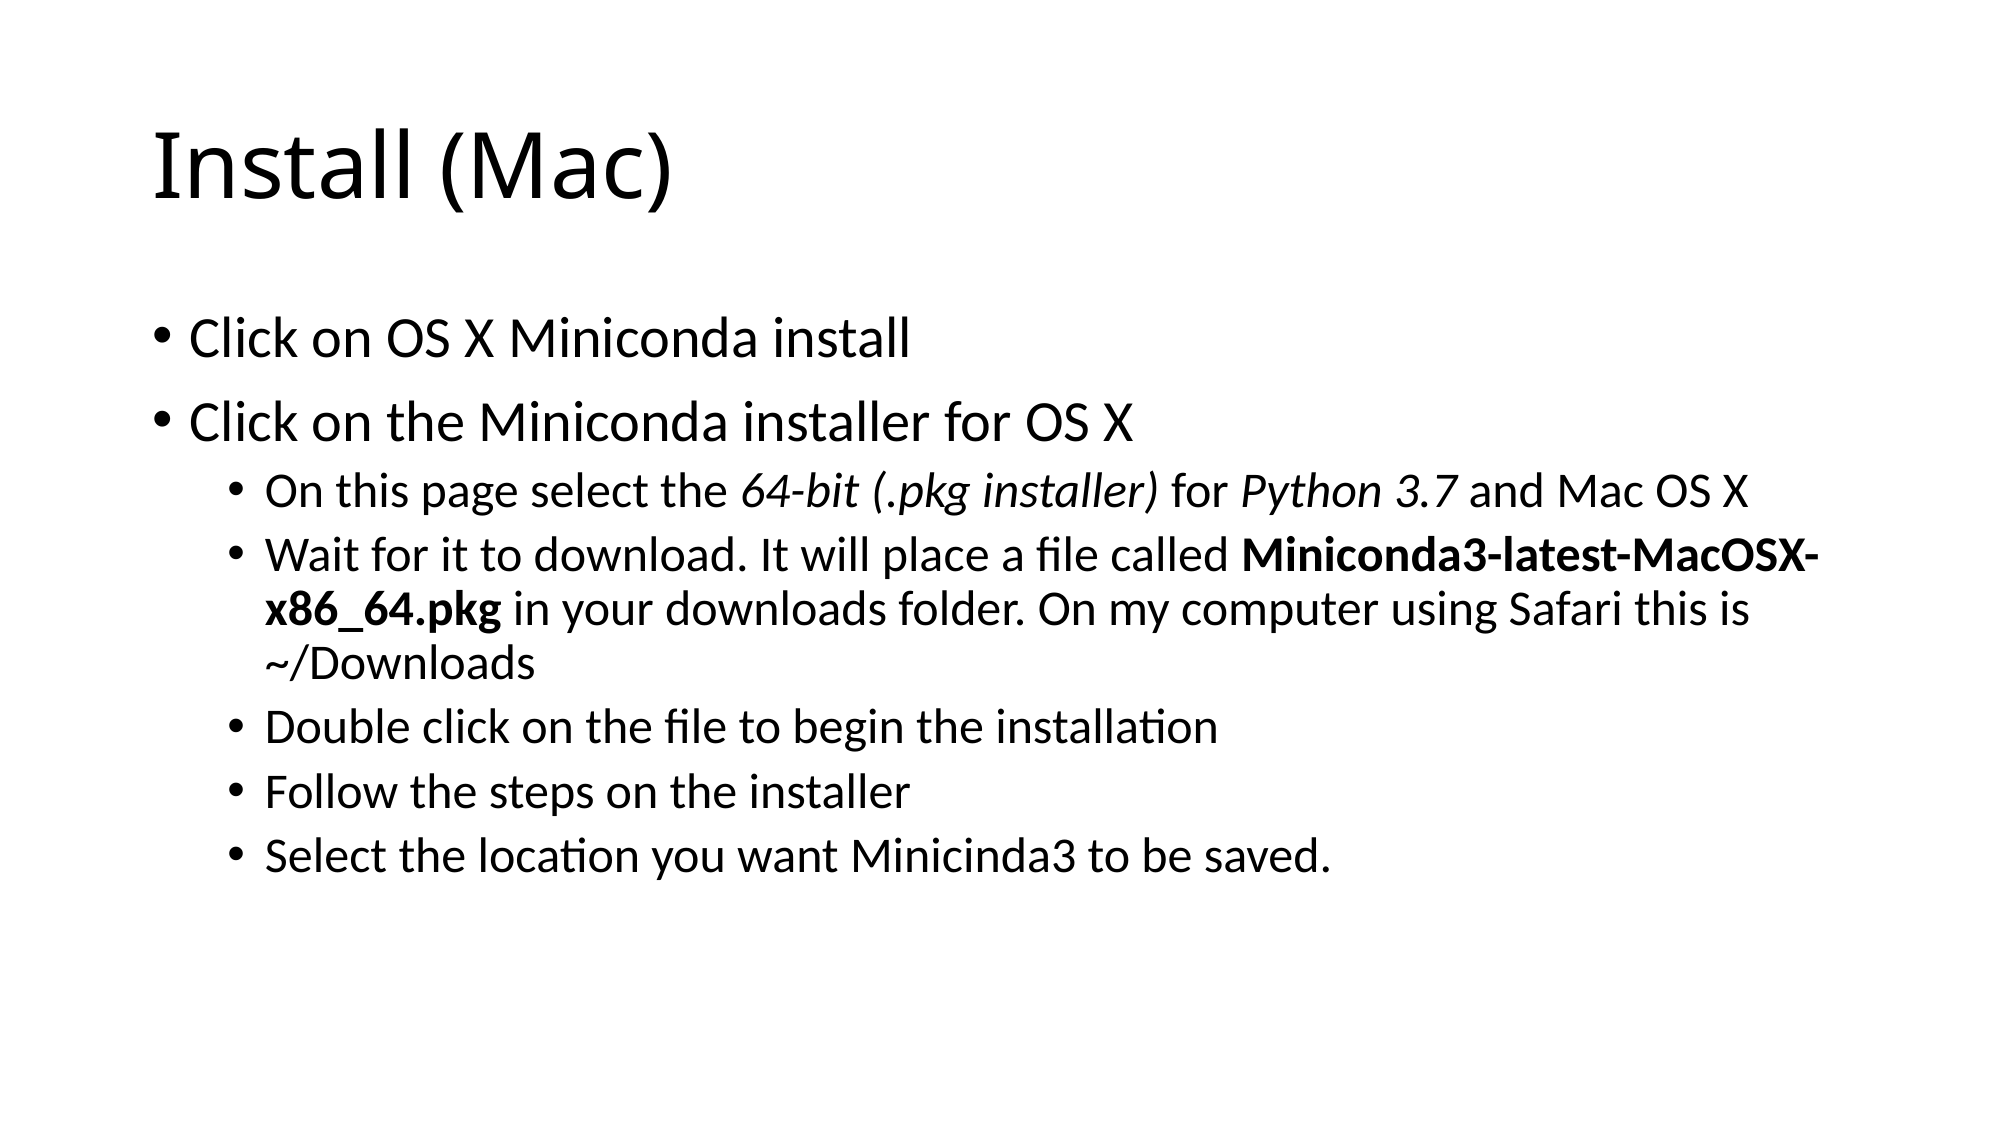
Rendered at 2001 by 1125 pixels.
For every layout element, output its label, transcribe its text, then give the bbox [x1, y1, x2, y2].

title Install (Mac) [137, 59, 1863, 278]
list Click on OS X Miniconda install Click on the Miniconda installer for OS X On this page select the 64-bit (.pkg installer) for Python 3.7 and Mac OS X Wait for it to download. It will place a file called Miniconda3-latest-MacOSX-x86_64.pkg in your downloads folder. On my computer using Safari this is ~/Downloads Double click on the file to begin the installation Follow the steps on the installer Select the location you want Minicinda3 to be saved. [137, 299, 1863, 1014]
